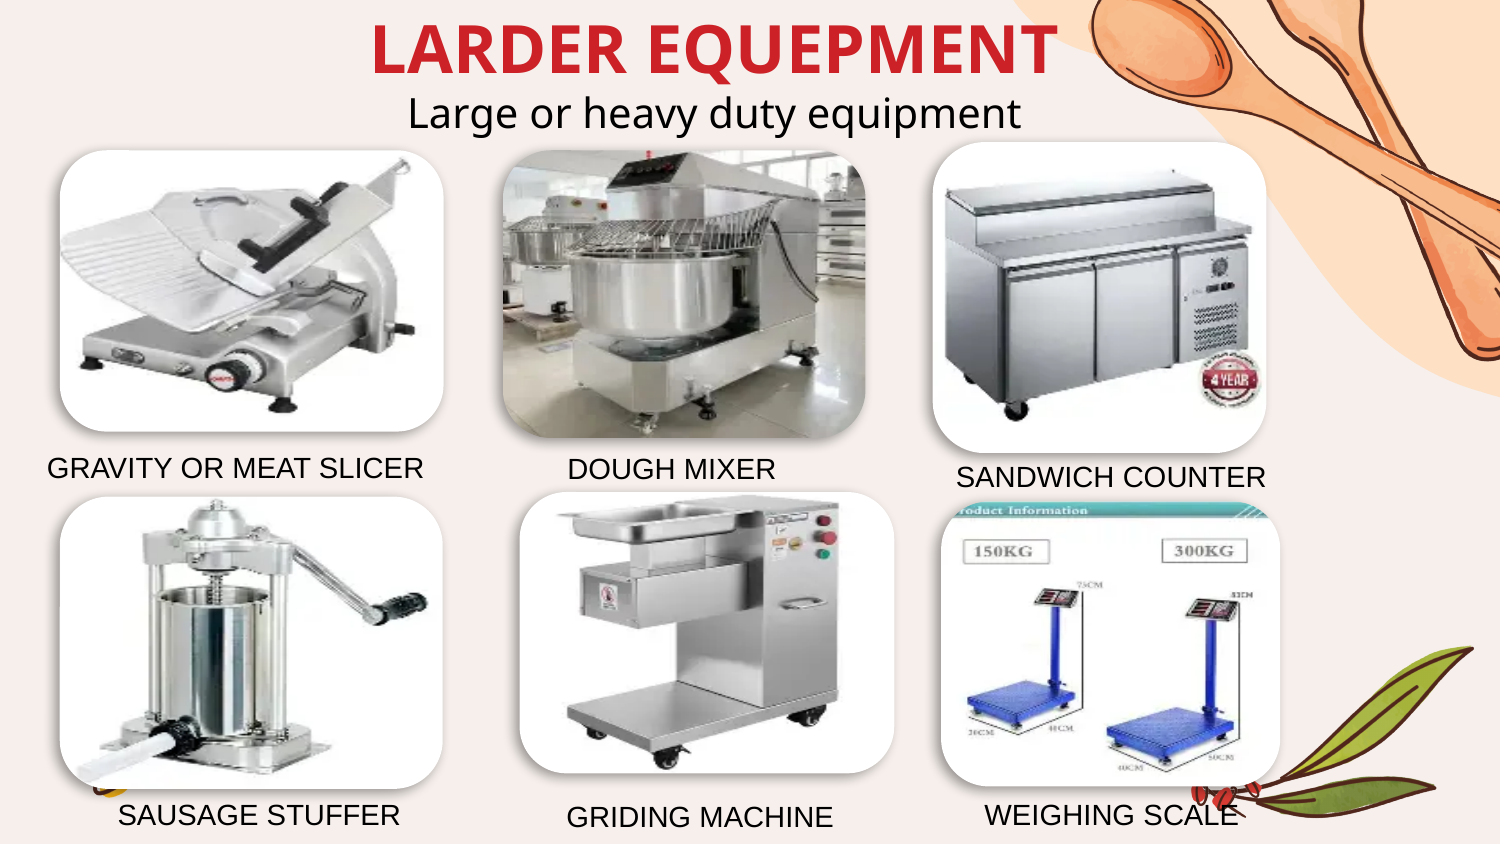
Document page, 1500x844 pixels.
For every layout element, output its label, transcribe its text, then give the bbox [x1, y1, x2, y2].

text_box WEIGHING SCALE [969, 798, 1032, 839]
text_box SANDWICH COUNTER [941, 451, 1356, 501]
picture [519, 491, 895, 774]
picture [35, 496, 443, 800]
picture [502, 150, 866, 439]
text_box DOUGH MIXER [552, 443, 903, 493]
picture [932, 0, 1500, 454]
text_box SAUSAGE STUFFER [102, 788, 586, 839]
text_box GRIDING MACHINE [551, 790, 875, 841]
picture [940, 501, 1500, 844]
text_box LARDER EQUEPMENT Large or heavy duty equipment [47, 0, 1205, 145]
text_box GRAVITY OR MEAT SLICER [32, 442, 472, 492]
picture [59, 150, 444, 432]
text_box WEIGHING SCALE [1228, 788, 1293, 839]
